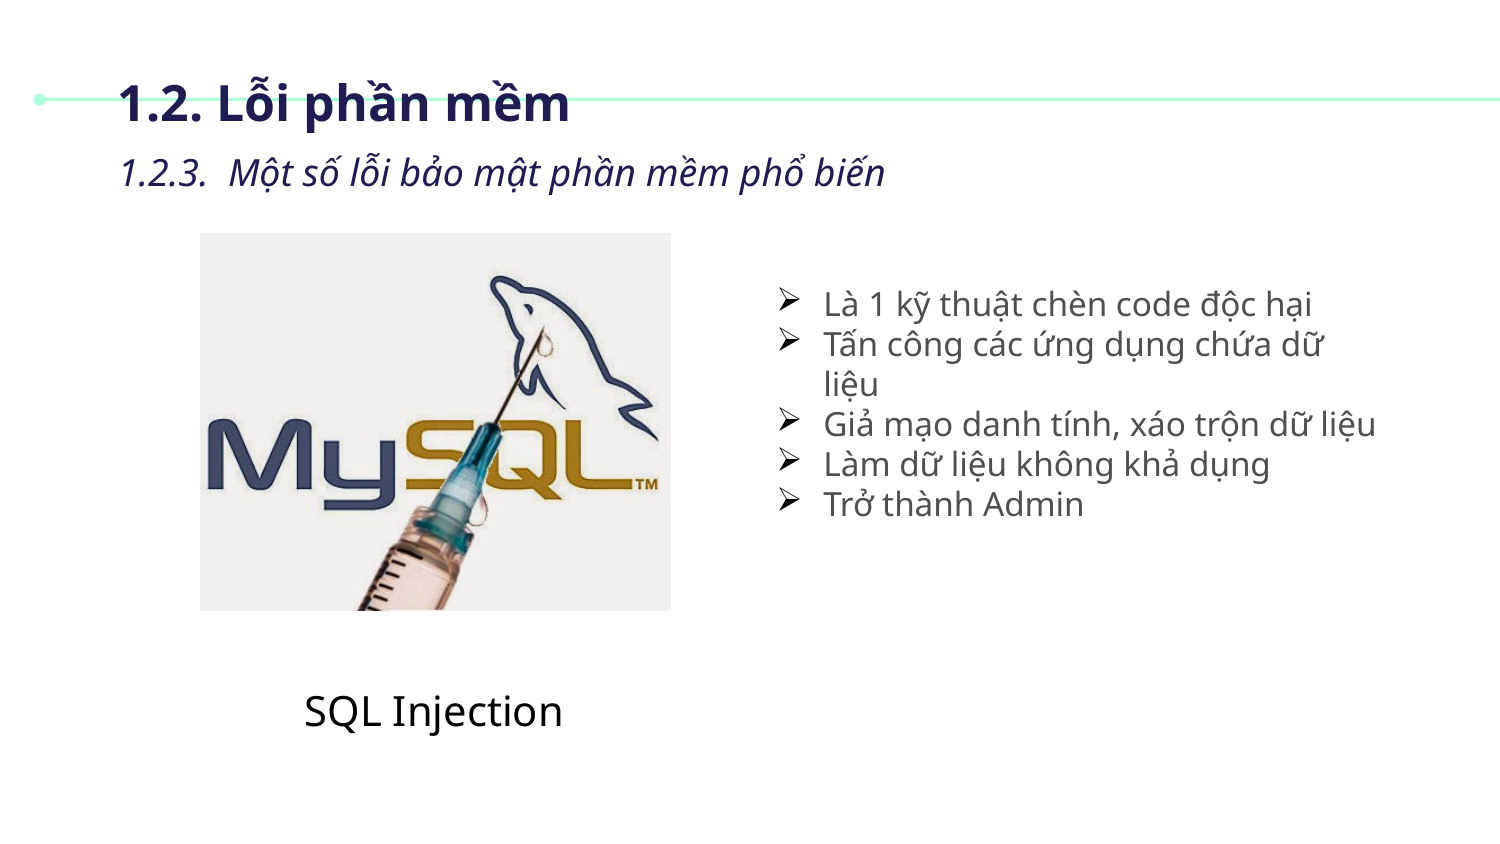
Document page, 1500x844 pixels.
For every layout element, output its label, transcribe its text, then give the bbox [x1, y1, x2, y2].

picture [200, 233, 671, 611]
text_box 1.2. Lỗi phần mềm [102, 56, 1237, 145]
text_box SQL Injection [209, 677, 660, 743]
text_box Là 1 kỹ thuật chèn code độc hại Tấn công các ứng dụng chứa dữ liệu Giả mạo danh tính, xáo trộn dữ liệu Làm dữ liệu không khả dụng Trở thành Admin [761, 276, 1394, 531]
text_box 1.2.3. Một số lỗi bảo mật phần mềm phổ biến [102, 127, 1006, 197]
